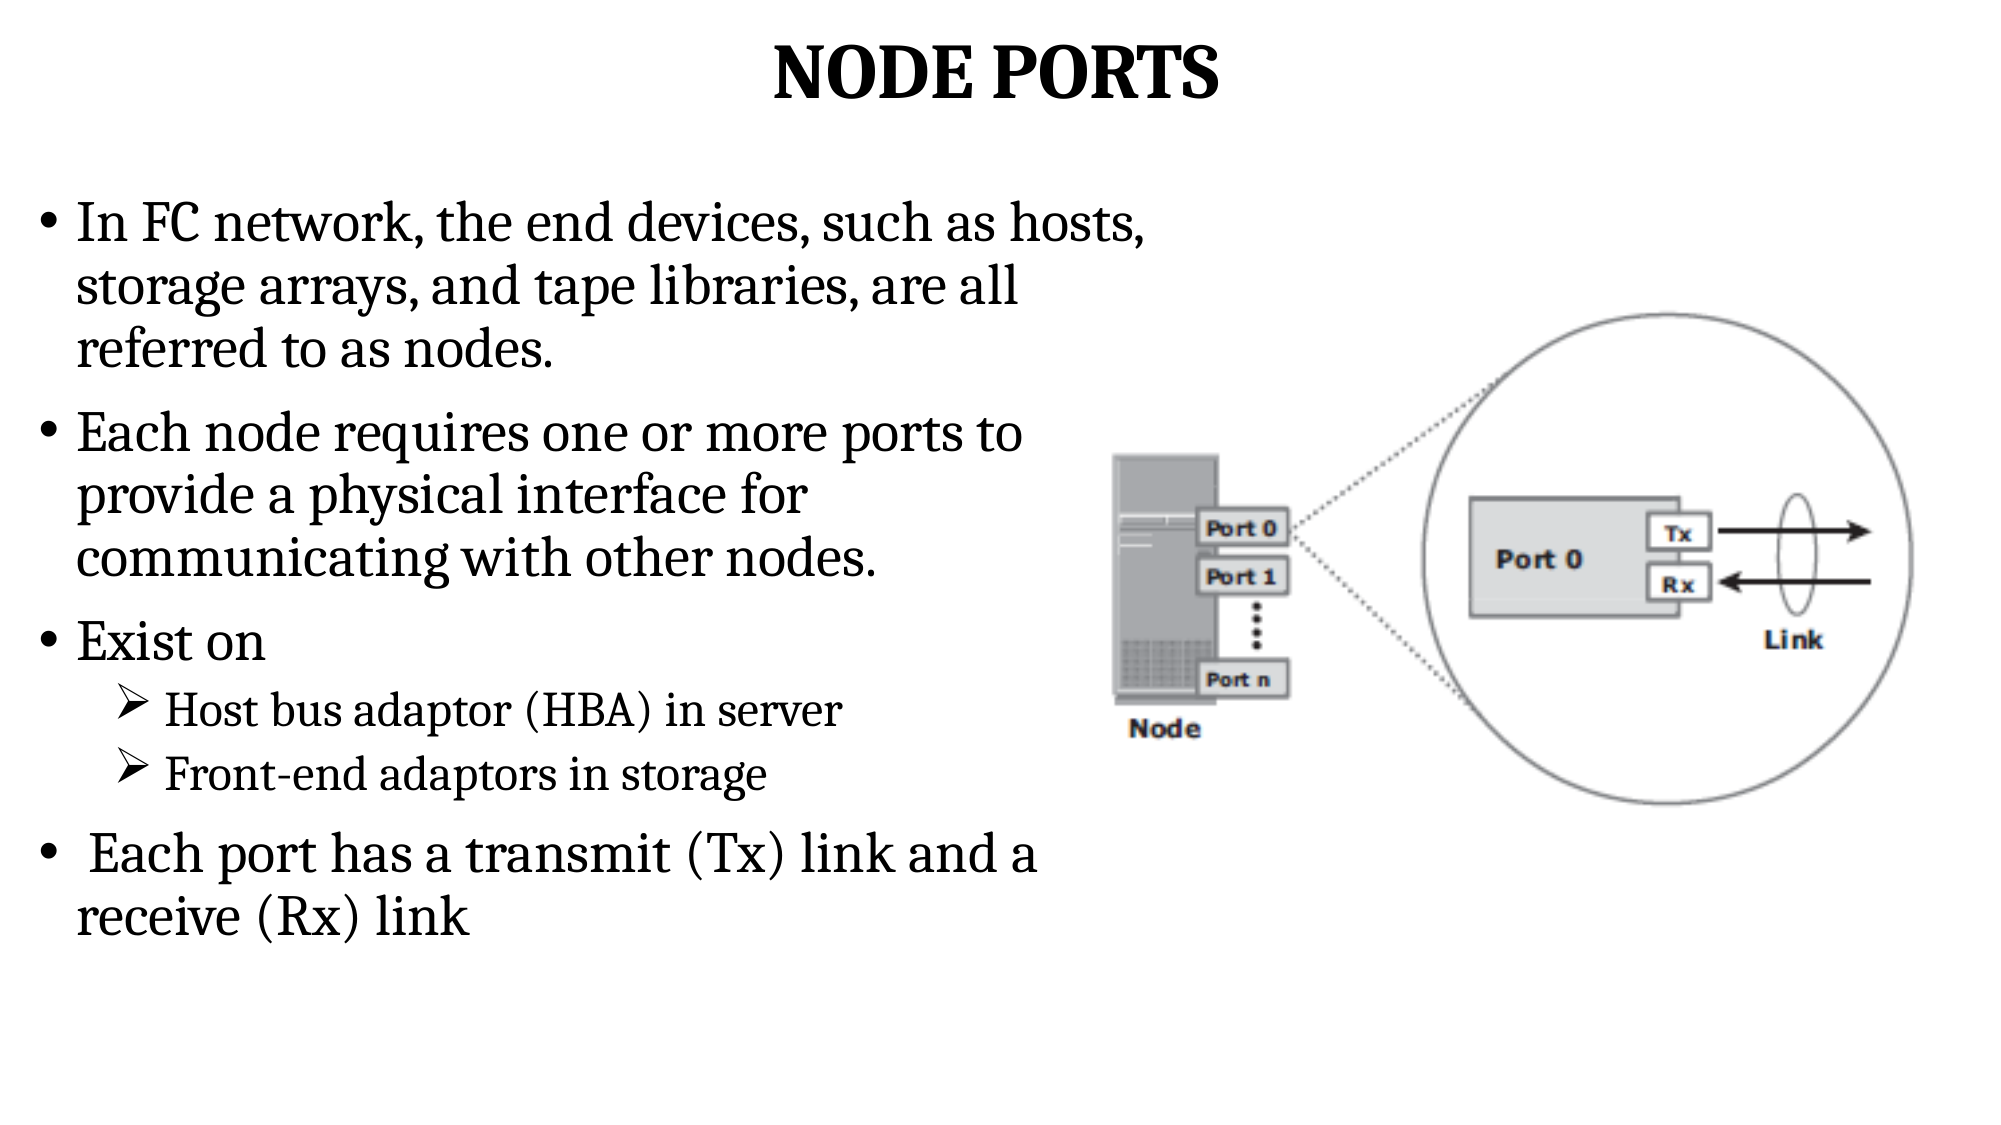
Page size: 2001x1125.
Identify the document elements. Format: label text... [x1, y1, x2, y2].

picture [1086, 306, 1928, 819]
list In FC network, the end devices, such as hosts, storage arrays, and tape libraries, are all referred to as nodes. Each node requires one or more ports to provide a physical interface for communicating with other nodes. Exist on Host bus adaptor (HBA) in server Front-end adaptors in storage Each port has a transmit (Tx) link and a receive (Rx) link [23, 183, 1200, 1103]
title NODE PORTS [23, 22, 1969, 124]
